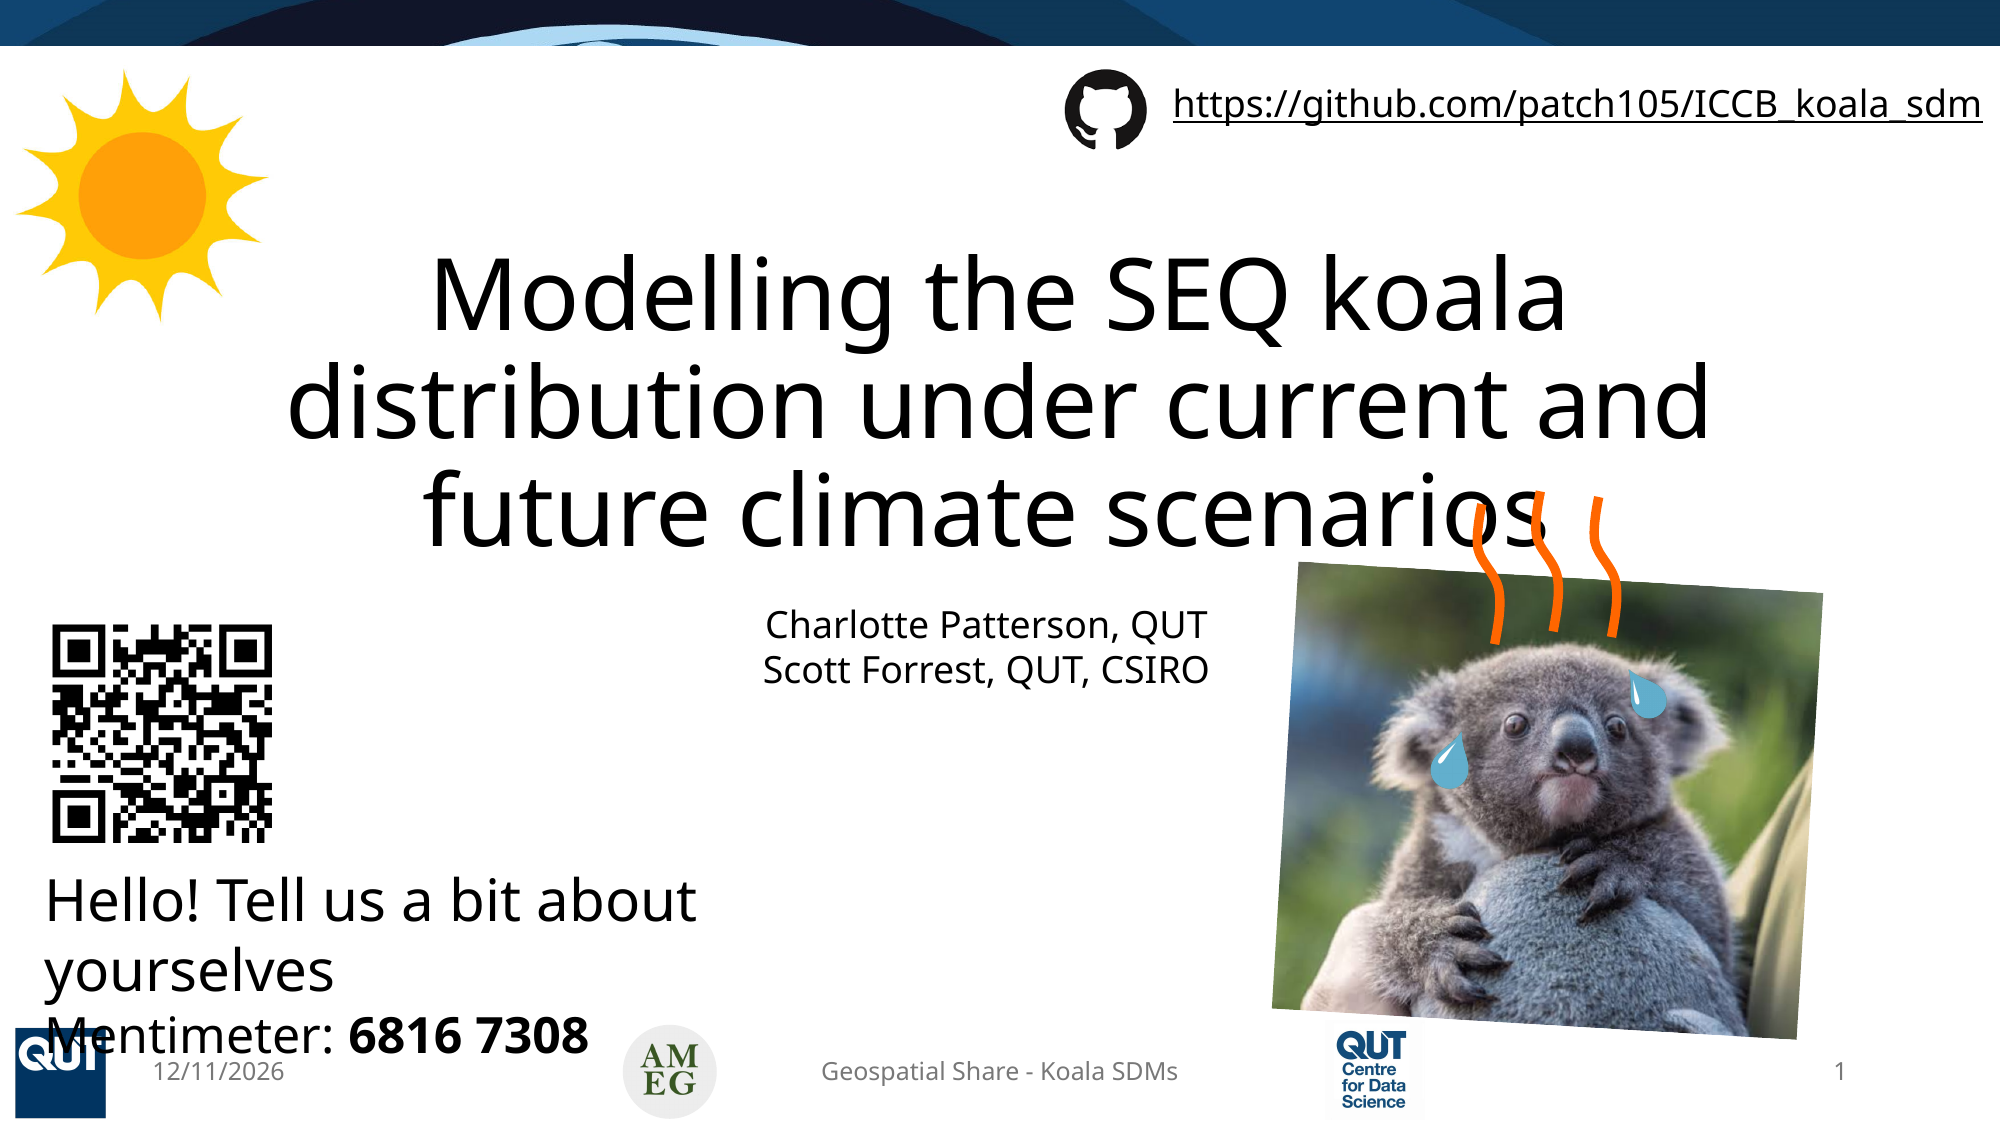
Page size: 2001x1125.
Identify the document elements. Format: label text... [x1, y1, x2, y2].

slide_number 1 [1412, 1042, 1863, 1103]
picture [0, 0, 2000, 46]
text_box Hello! Tell us a bit about yourselves Mentimeter: 6816 7308 [29, 855, 987, 1071]
text_box [1475, 503, 1495, 575]
picture [1271, 562, 1824, 1120]
picture [0, 52, 284, 343]
title Modelling the SEQ koala distribution under current and future climate scenarios [249, 183, 1750, 576]
text_box https://github.com/patch105/ICCB_koala_sdm [1160, 72, 2000, 139]
picture [622, 1071, 705, 1119]
text_box [1592, 496, 1615, 575]
footer Geospatial Share - Koala SDMs [662, 1042, 1338, 1103]
picture [22, 593, 302, 874]
text_box Charlotte Patterson, QUT Scott Forrest, QUT, CSIRO [580, 593, 1284, 698]
text_box [1534, 491, 1559, 575]
picture [0, 1020, 111, 1125]
picture [1051, 57, 1160, 161]
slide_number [137, 1042, 588, 1103]
